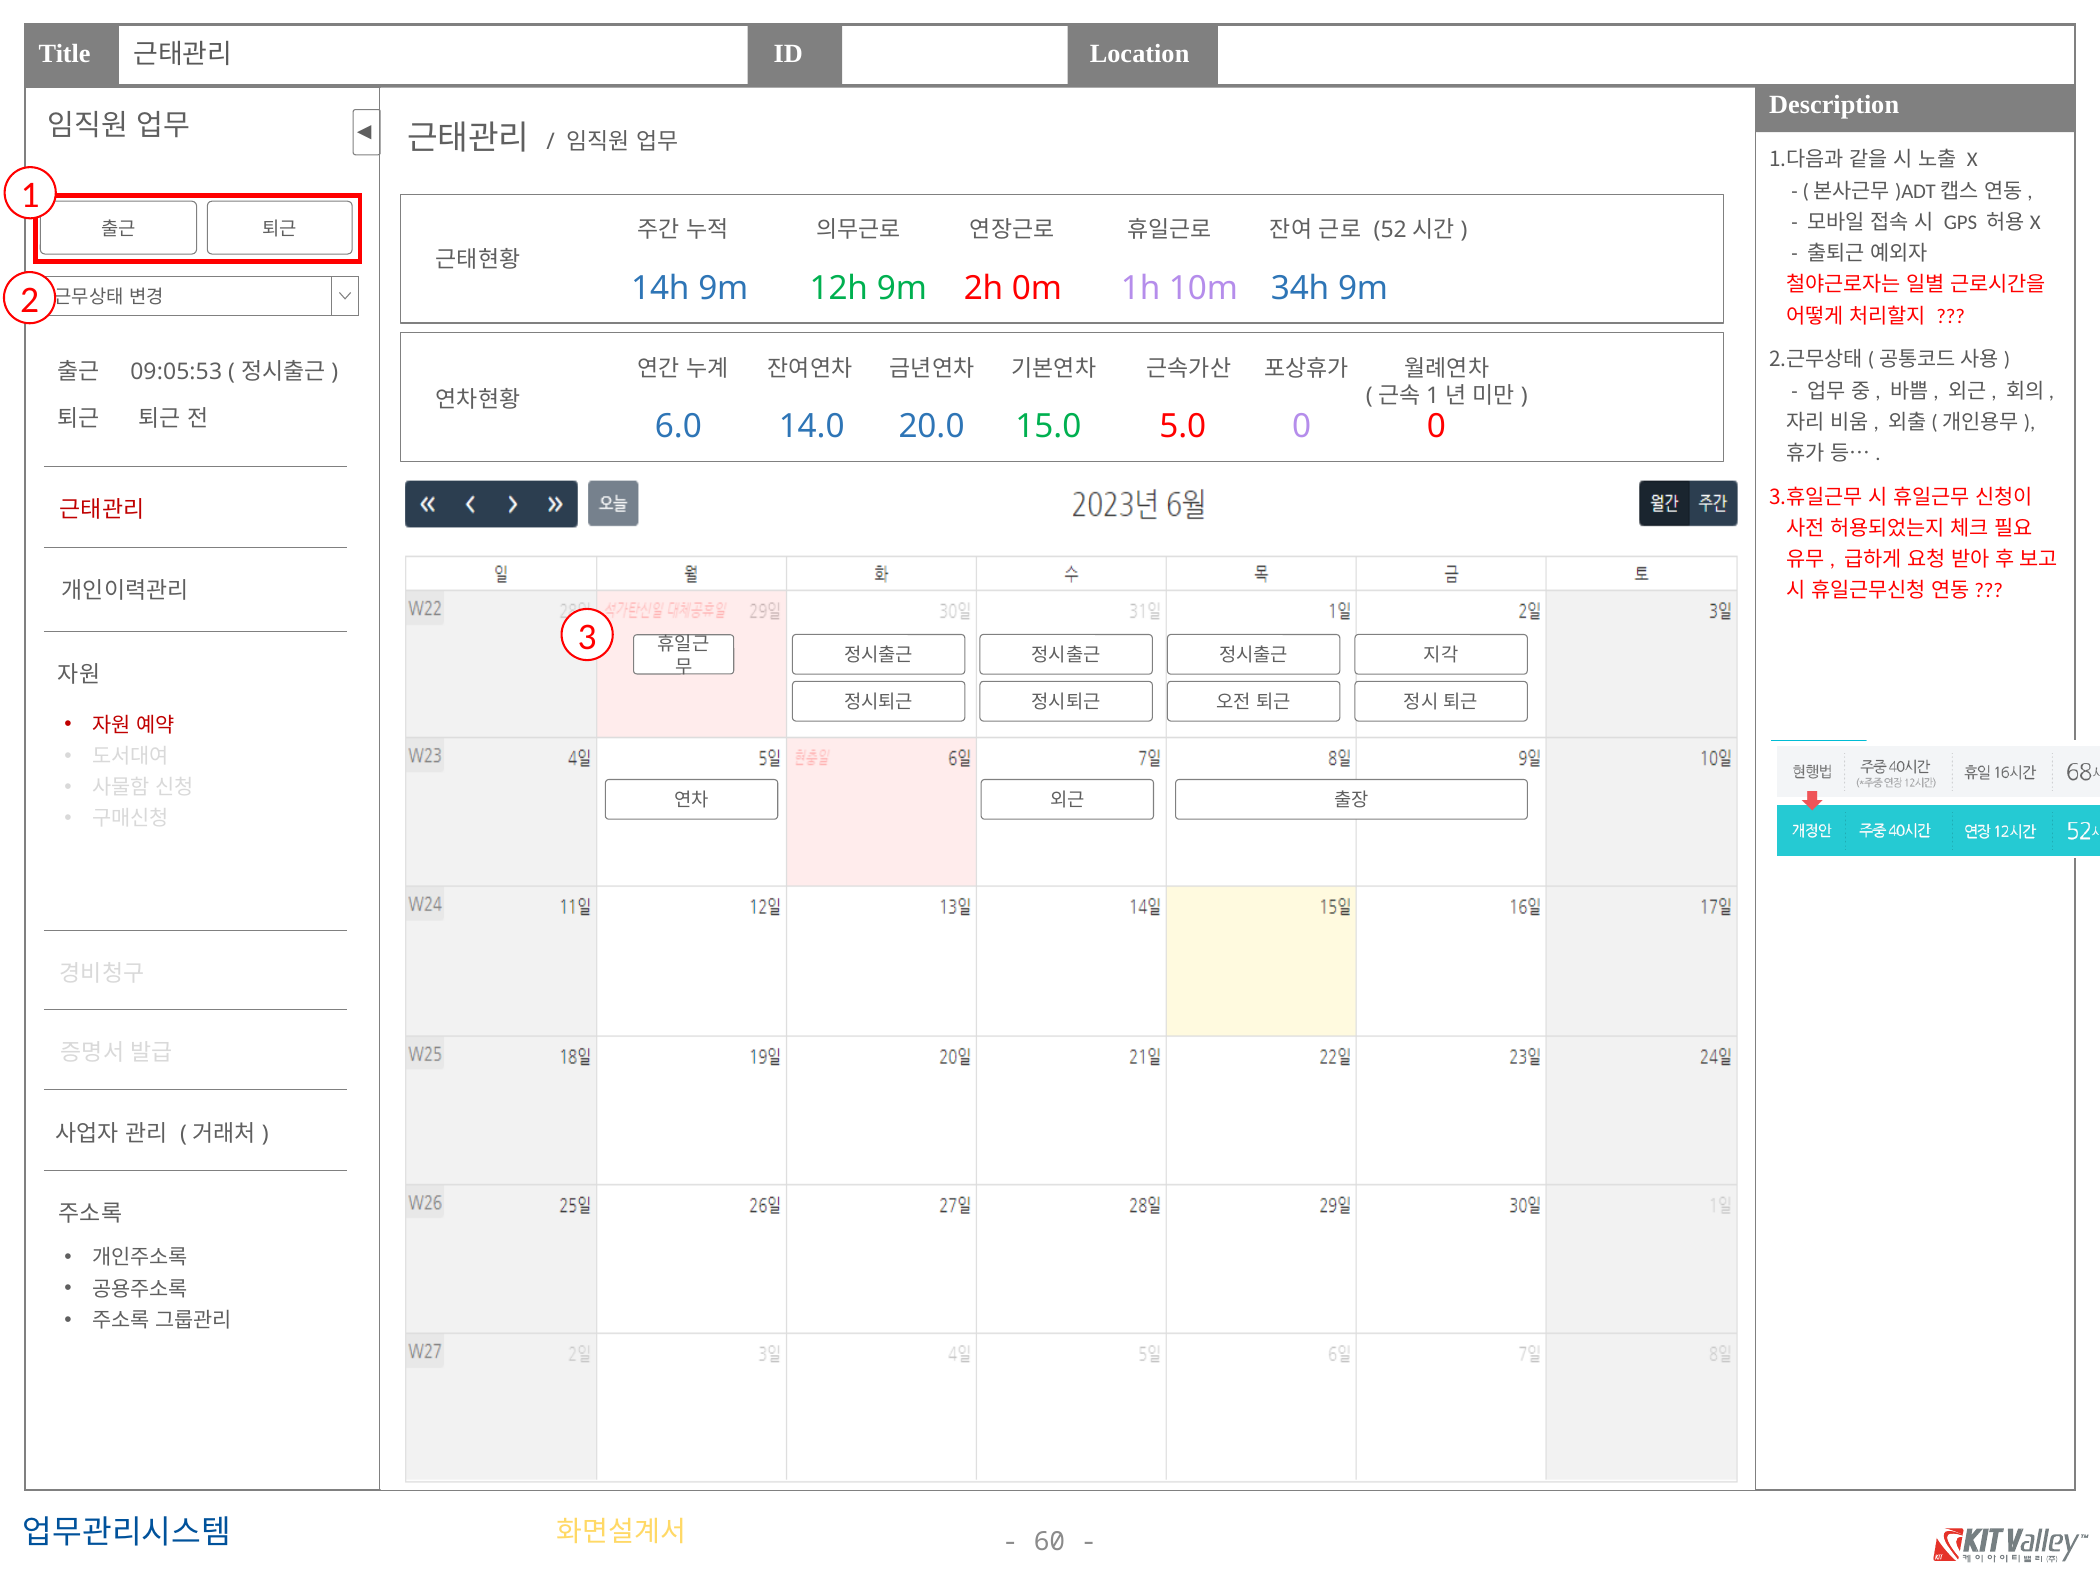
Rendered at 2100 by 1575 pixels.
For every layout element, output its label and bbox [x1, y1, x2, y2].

list [118, 24, 745, 86]
text_box [118, 350, 351, 391]
text_box [43, 1112, 281, 1152]
text_box [35, 100, 203, 148]
text_box [126, 397, 221, 437]
picture [404, 471, 1740, 1487]
text_box [47, 952, 157, 993]
text_box [45, 653, 113, 694]
text_box [2, 271, 359, 325]
text_box [49, 569, 202, 609]
text_box [46, 1192, 333, 1339]
list [1754, 132, 2075, 1491]
text_box [49, 697, 333, 838]
text_box [395, 110, 692, 163]
text_box [3, 166, 361, 262]
text_box [48, 1031, 186, 1071]
picture [1771, 740, 2100, 858]
text_box [47, 488, 157, 528]
text_box [45, 397, 112, 437]
text_box [45, 350, 112, 391]
text_box [400, 332, 1724, 463]
text_box [400, 193, 1724, 324]
